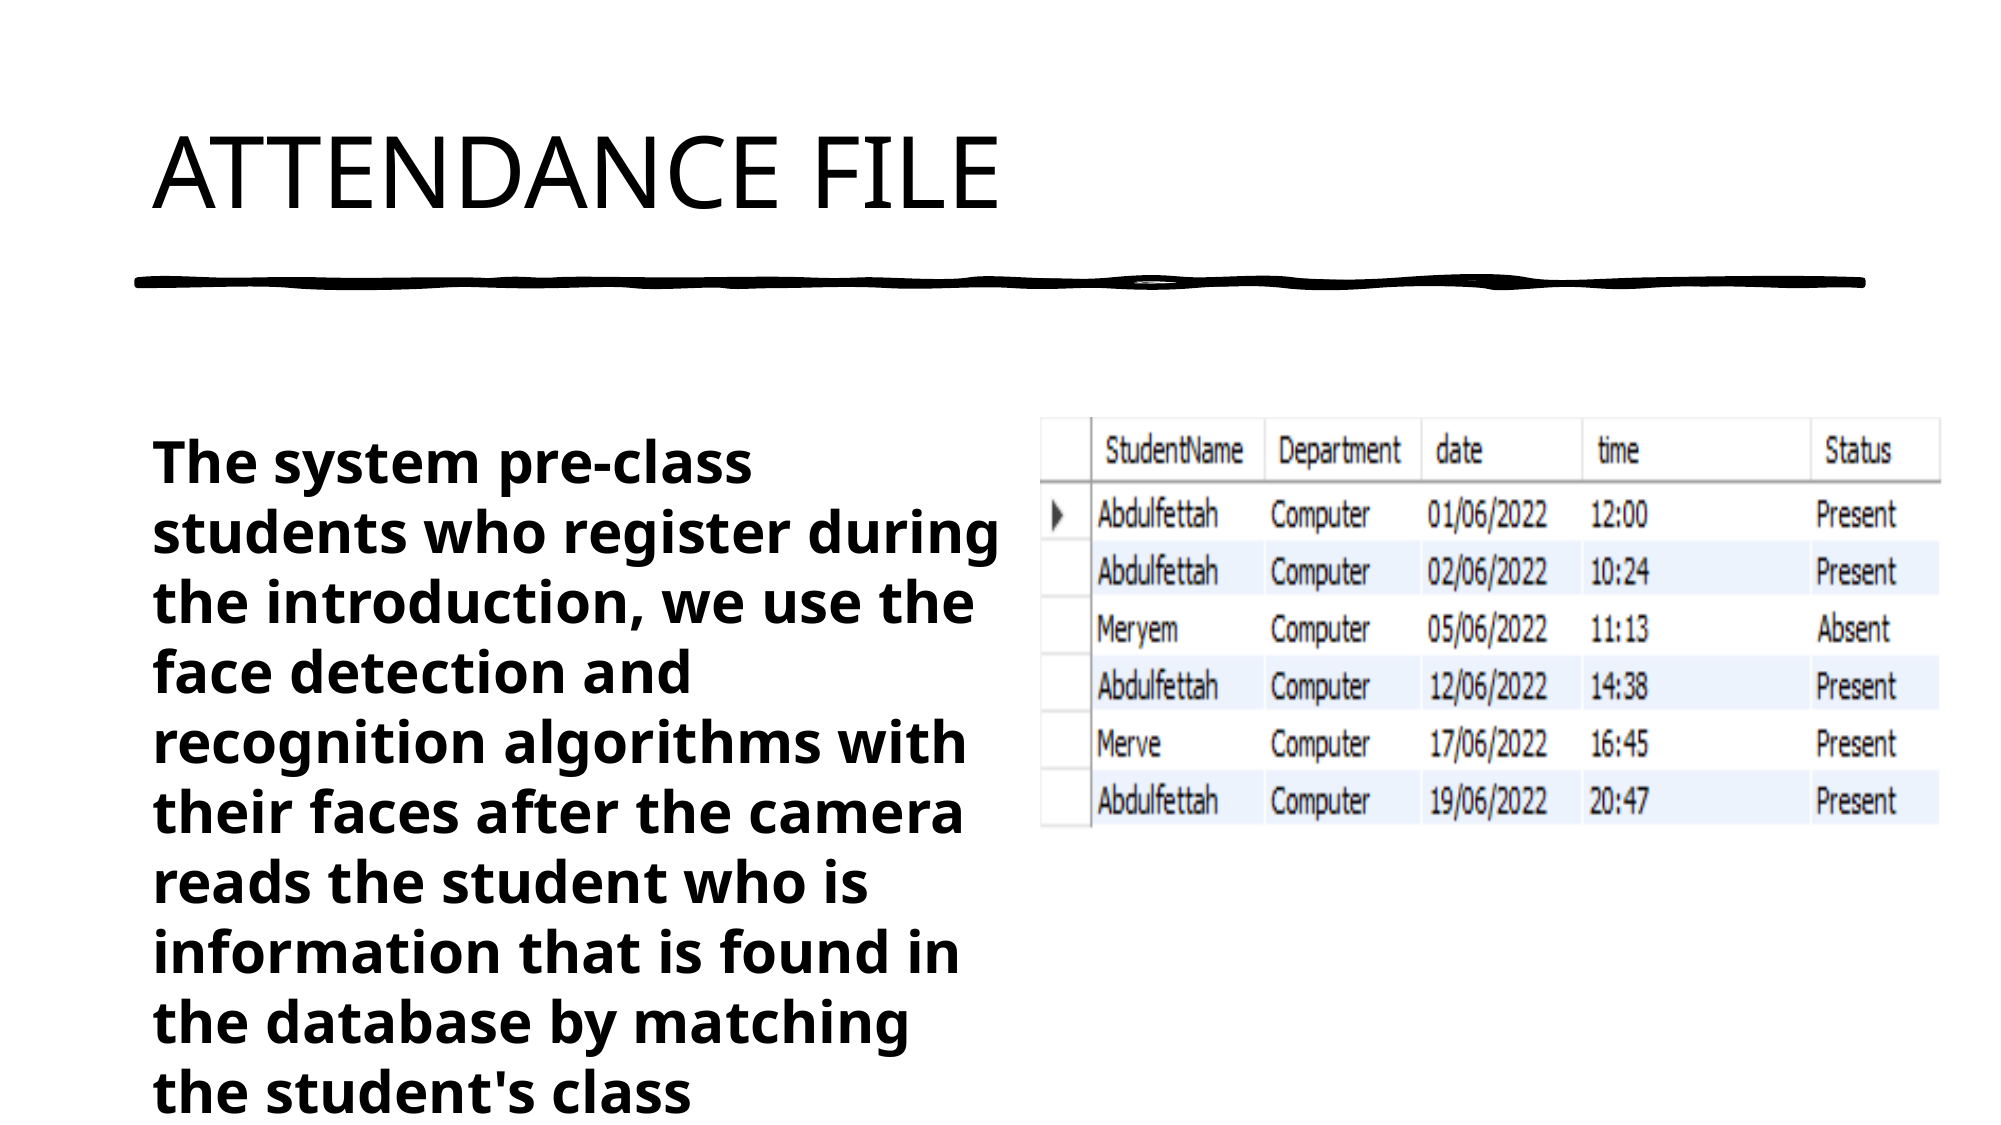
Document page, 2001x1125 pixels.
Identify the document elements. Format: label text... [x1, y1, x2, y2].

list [1040, 417, 1948, 950]
title ATTENDANCE FILE [137, 59, 1863, 278]
text_box The system pre-class students who register during the introduction, we use the face detection and recognition algorithms with their faces after the camera reads the student who is information that is found in the database by matching the student's class participation and in an Excel file that shows the student's name , the date and time shown in the chart is an absence of the face was detected. [137, 417, 1021, 1125]
